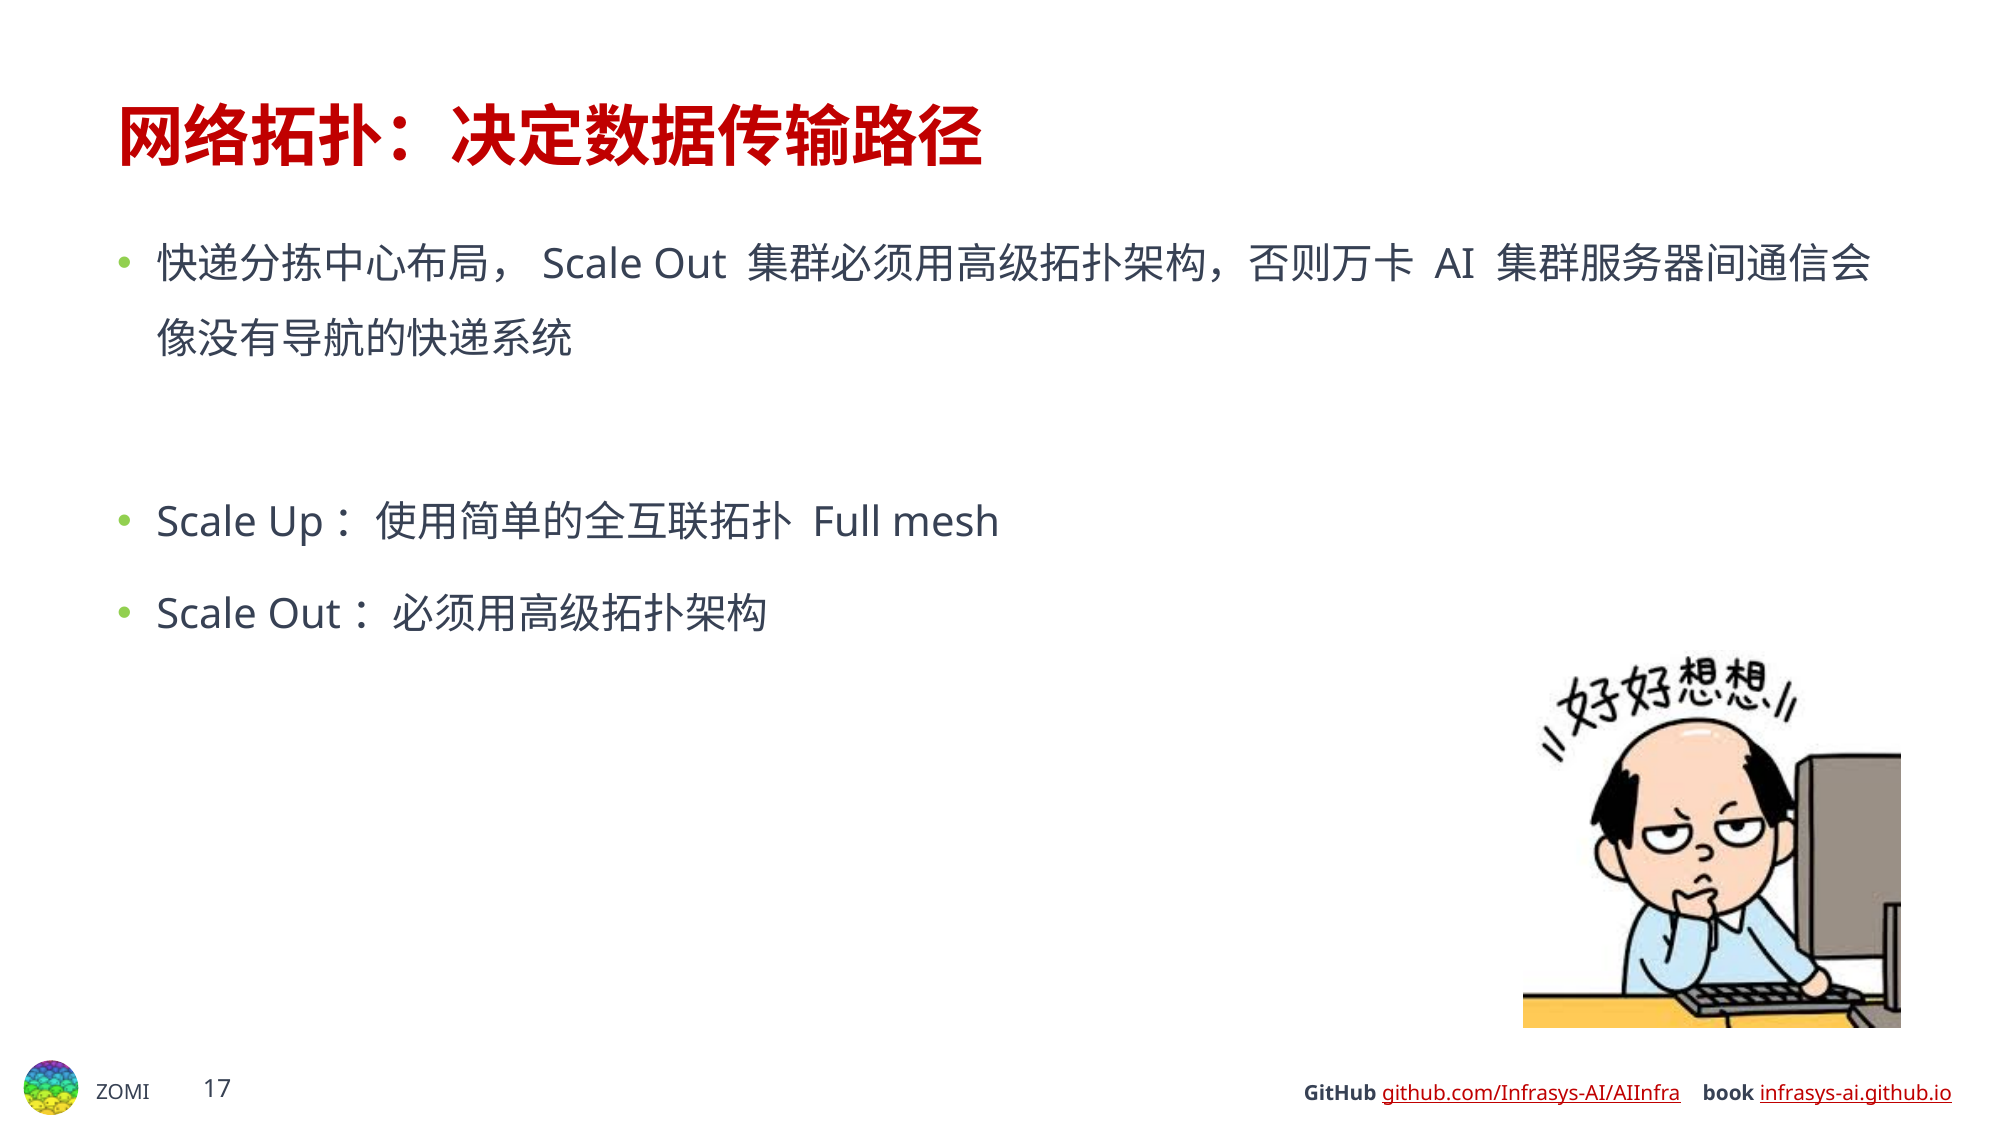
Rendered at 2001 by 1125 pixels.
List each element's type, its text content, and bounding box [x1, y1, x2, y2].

picture [23, 1060, 79, 1115]
list 快递分拣中心布局，Scale Out 集群必须用高级拓扑架构，否则万卡 AI 集群服务器间通信会像没有导航的快递系统 Scale Up：使用简单的全互联拓扑 Full mesh Scale Out：必须用高级拓扑架构 [102, 204, 1901, 1043]
title 网络拓扑：决定数据传输路径​ [102, 85, 1901, 183]
